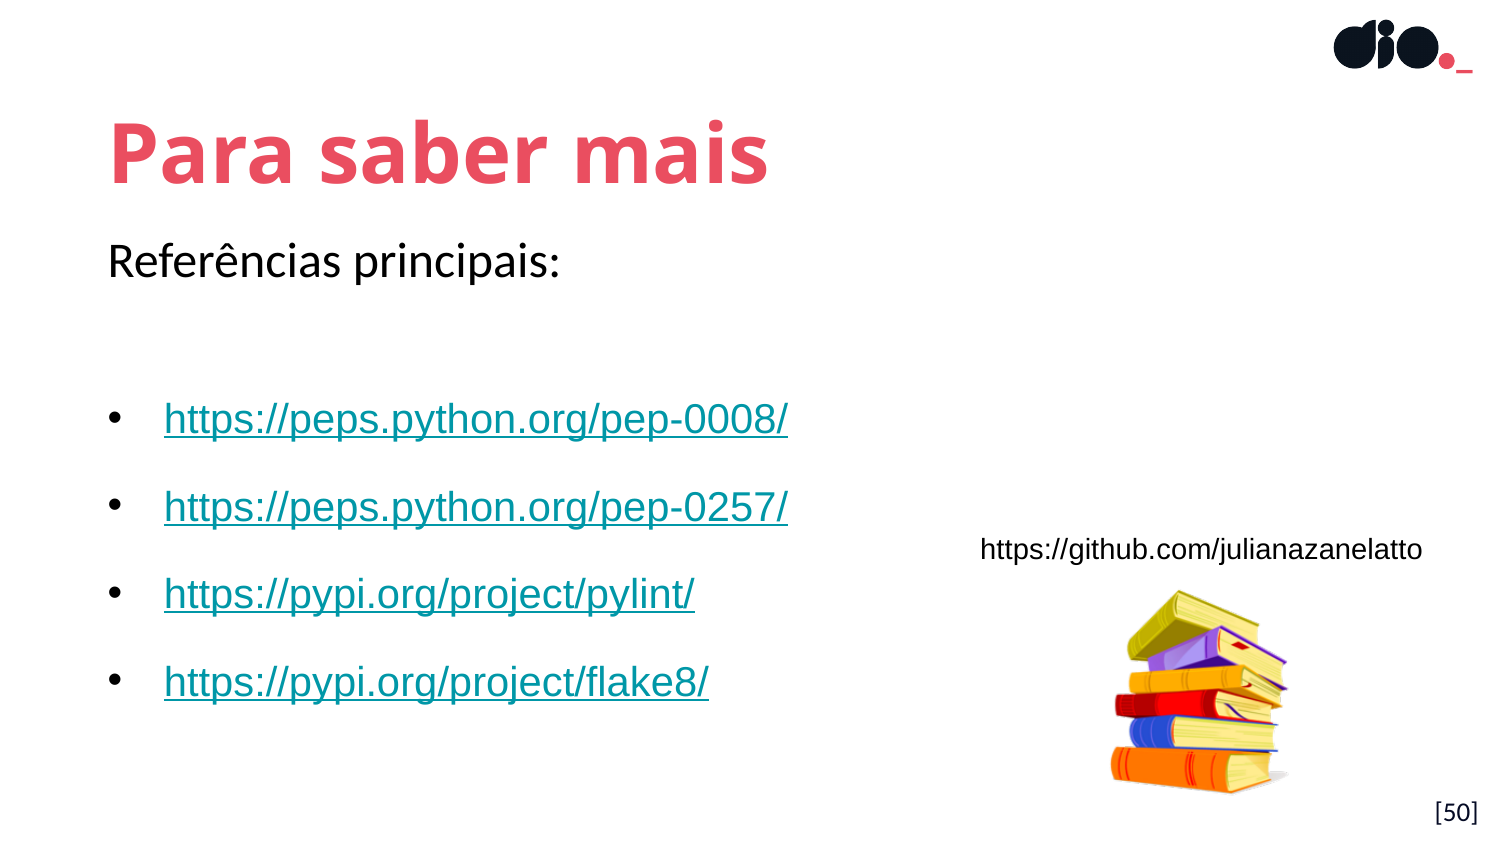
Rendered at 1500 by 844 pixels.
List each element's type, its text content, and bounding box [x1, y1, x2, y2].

picture [1333, 19, 1473, 74]
picture [1097, 563, 1312, 819]
text_box https://github.com/julianazanelatto [965, 522, 1443, 573]
slide_number [50] [1403, 779, 1494, 844]
text_box Referências principais: https://peps.python.org/pep-0008/ https://peps.python.org/pep-0257/ https://pypi.org/project/pylint/ https://pypi.org/project/flake8/ [92, 213, 899, 781]
text_box Para saber mais [92, 73, 1408, 213]
